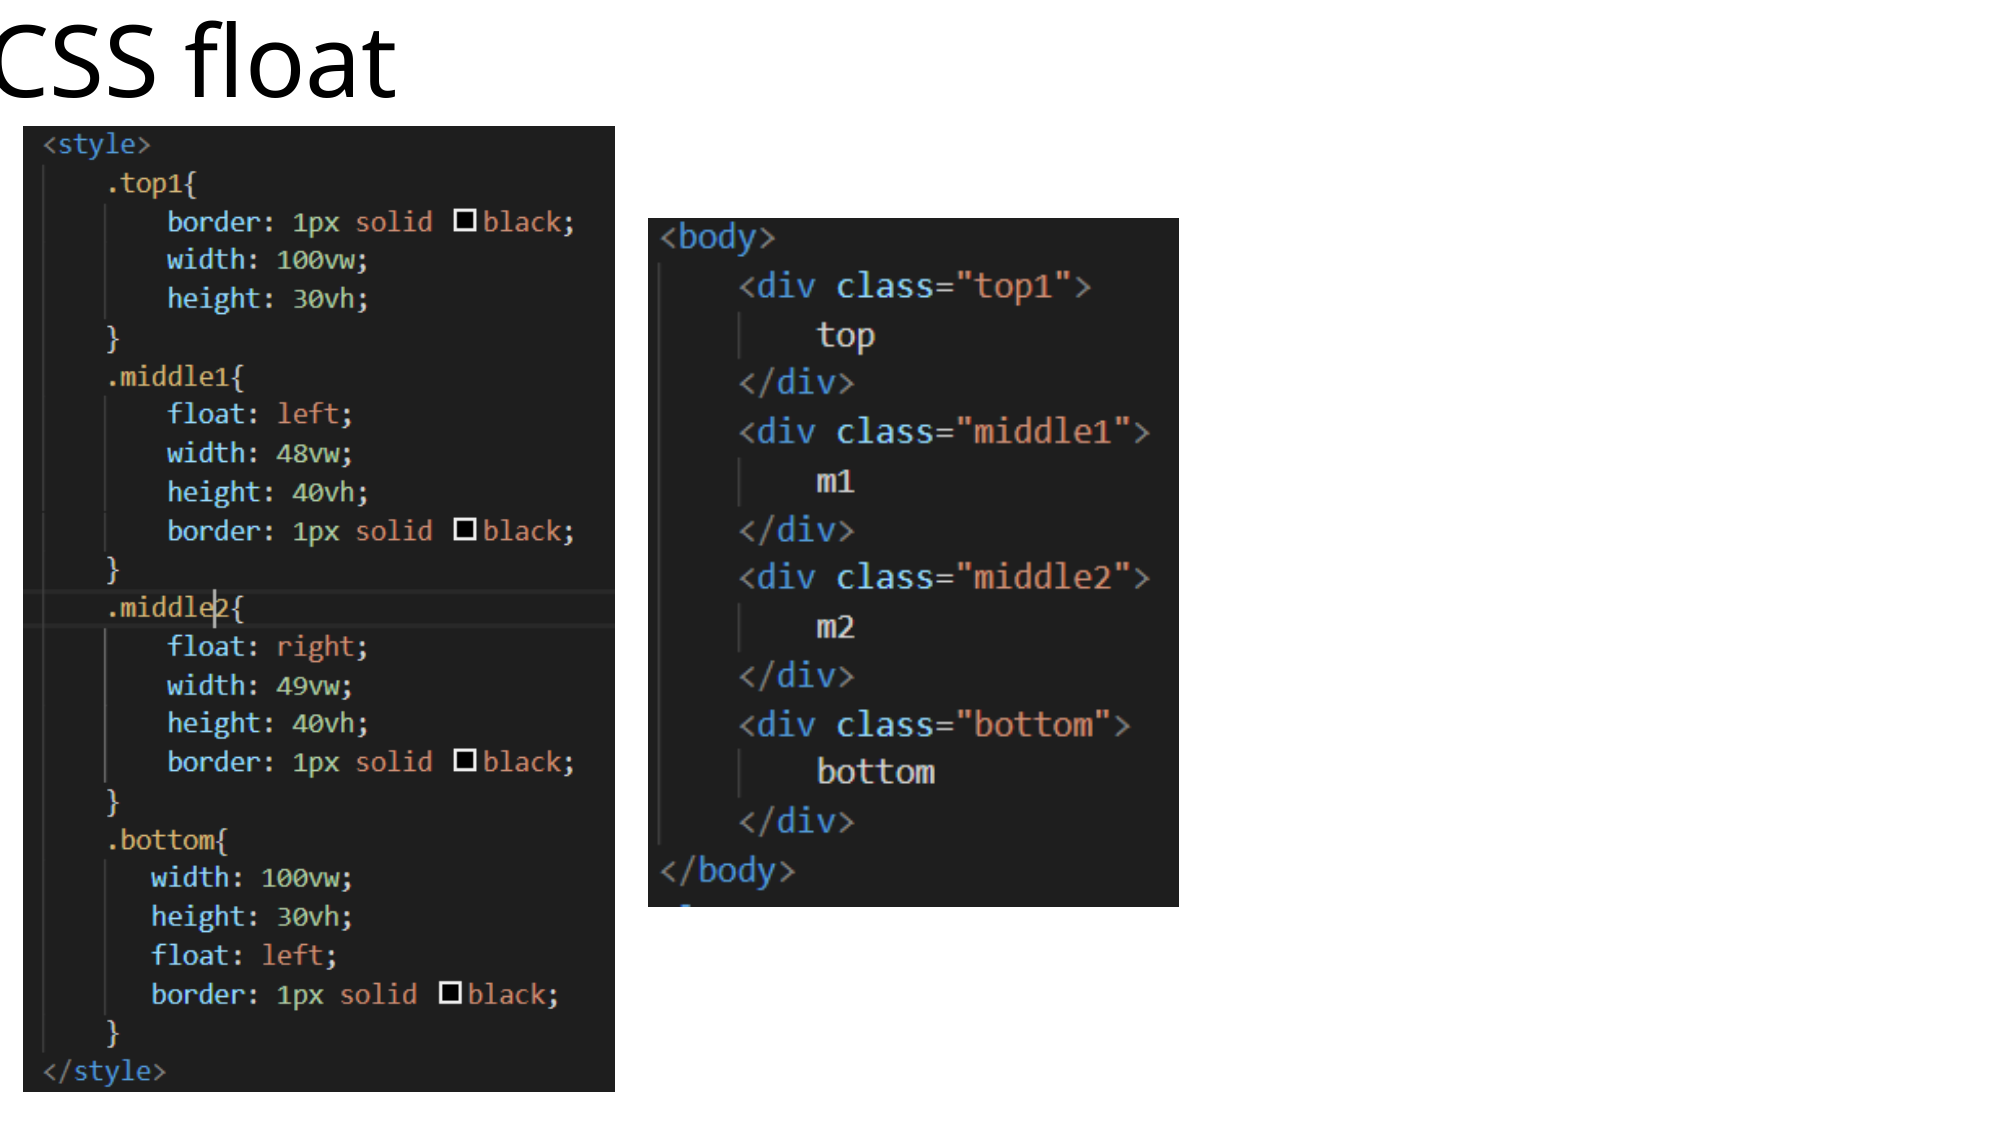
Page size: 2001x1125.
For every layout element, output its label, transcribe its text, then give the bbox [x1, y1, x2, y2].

picture [648, 218, 1179, 907]
text_box CSS float [0, 0, 413, 125]
picture [23, 126, 615, 1092]
